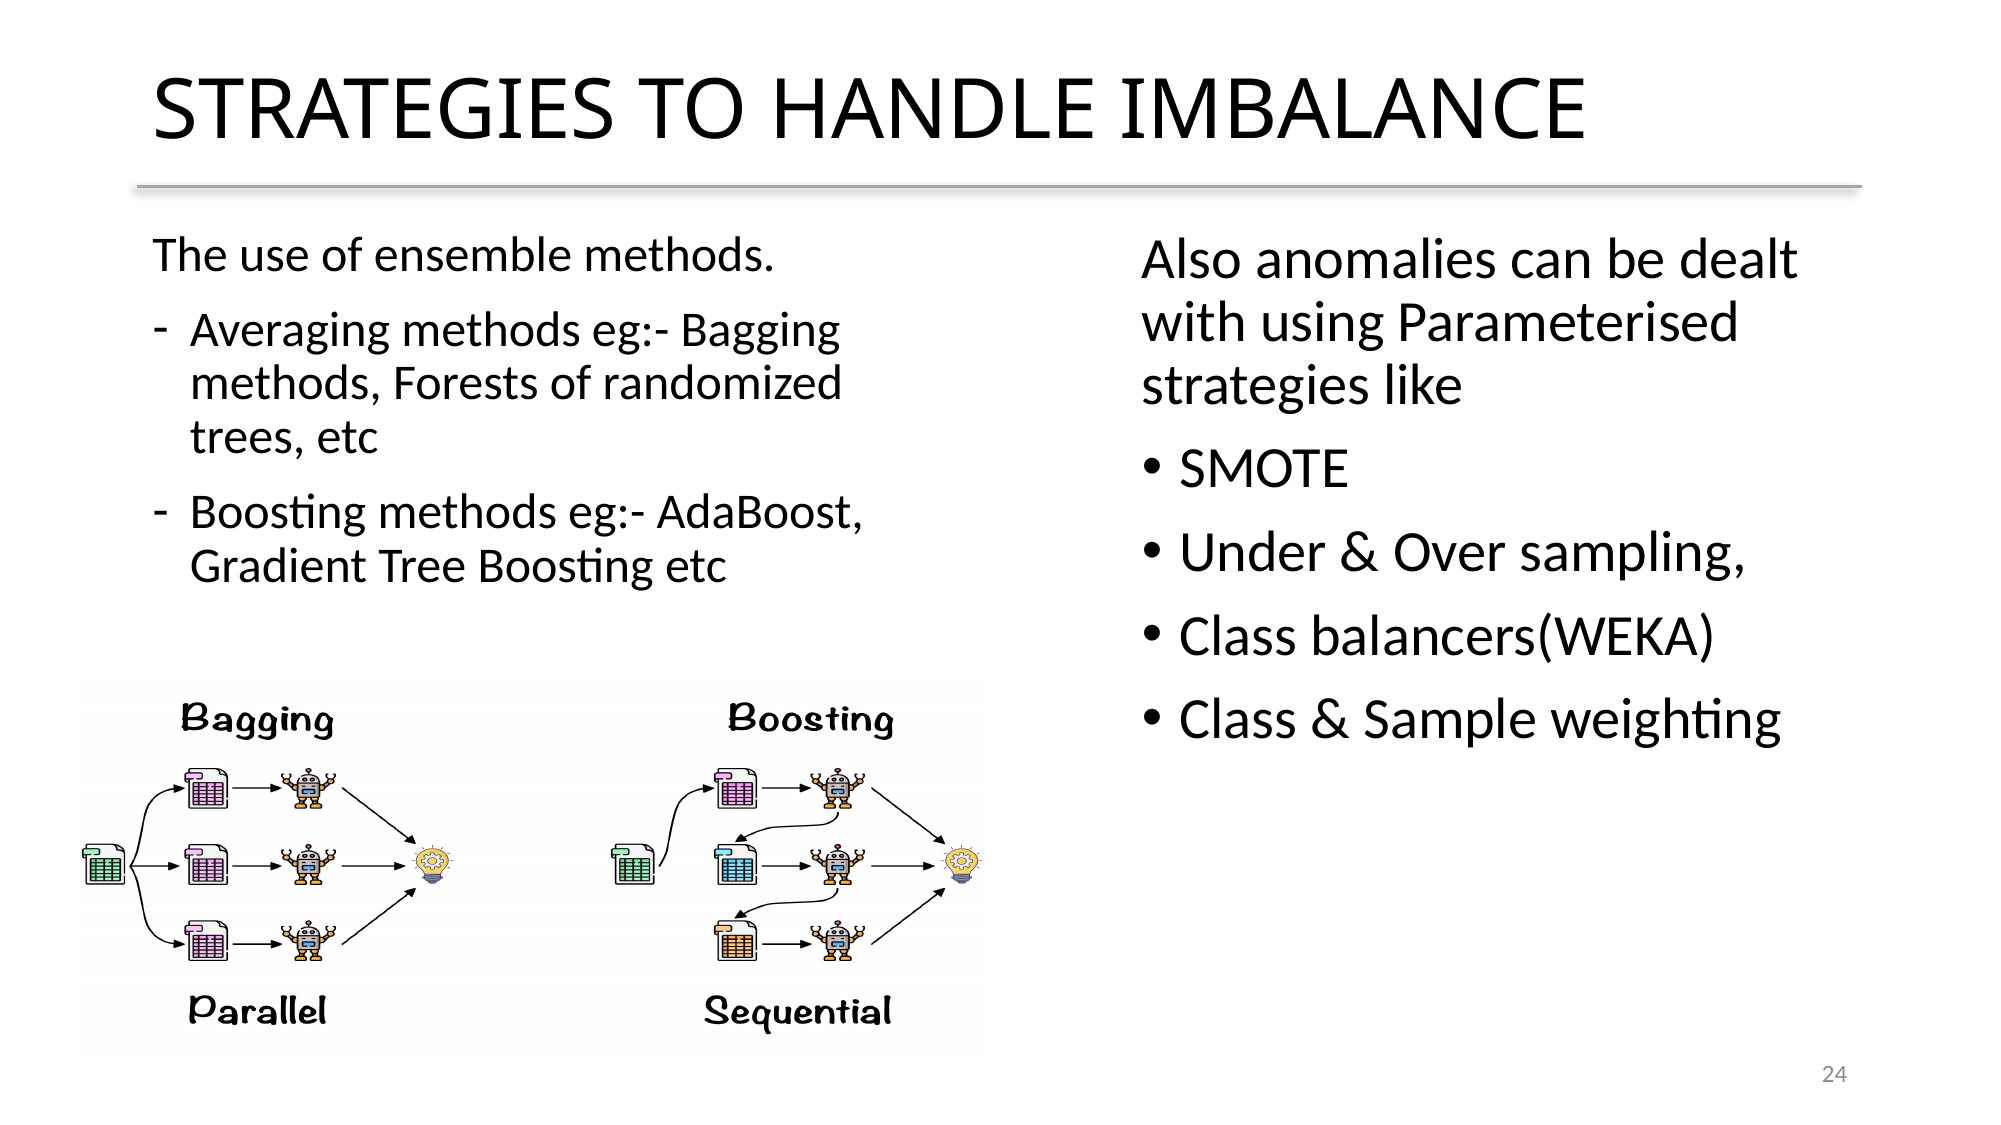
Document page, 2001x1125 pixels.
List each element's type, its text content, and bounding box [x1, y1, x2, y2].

slide_number 24 [1412, 1042, 1863, 1103]
text_box Also anomalies can be dealt with using Parameterised strategies like SMOTE Under & Over sampling, Class balancers(WEKA) Class & Sample weighting [1126, 220, 1918, 1014]
picture [76, 673, 989, 1056]
list The use of ensemble methods. Averaging methods eg:- Bagging methods, Forests of randomized trees, etc Boosting methods eg:- AdaBoost, Gradient Tree Boosting etc [137, 220, 928, 673]
title STRATEGIES TO HANDLE IMBALANCE [137, 3, 1863, 221]
